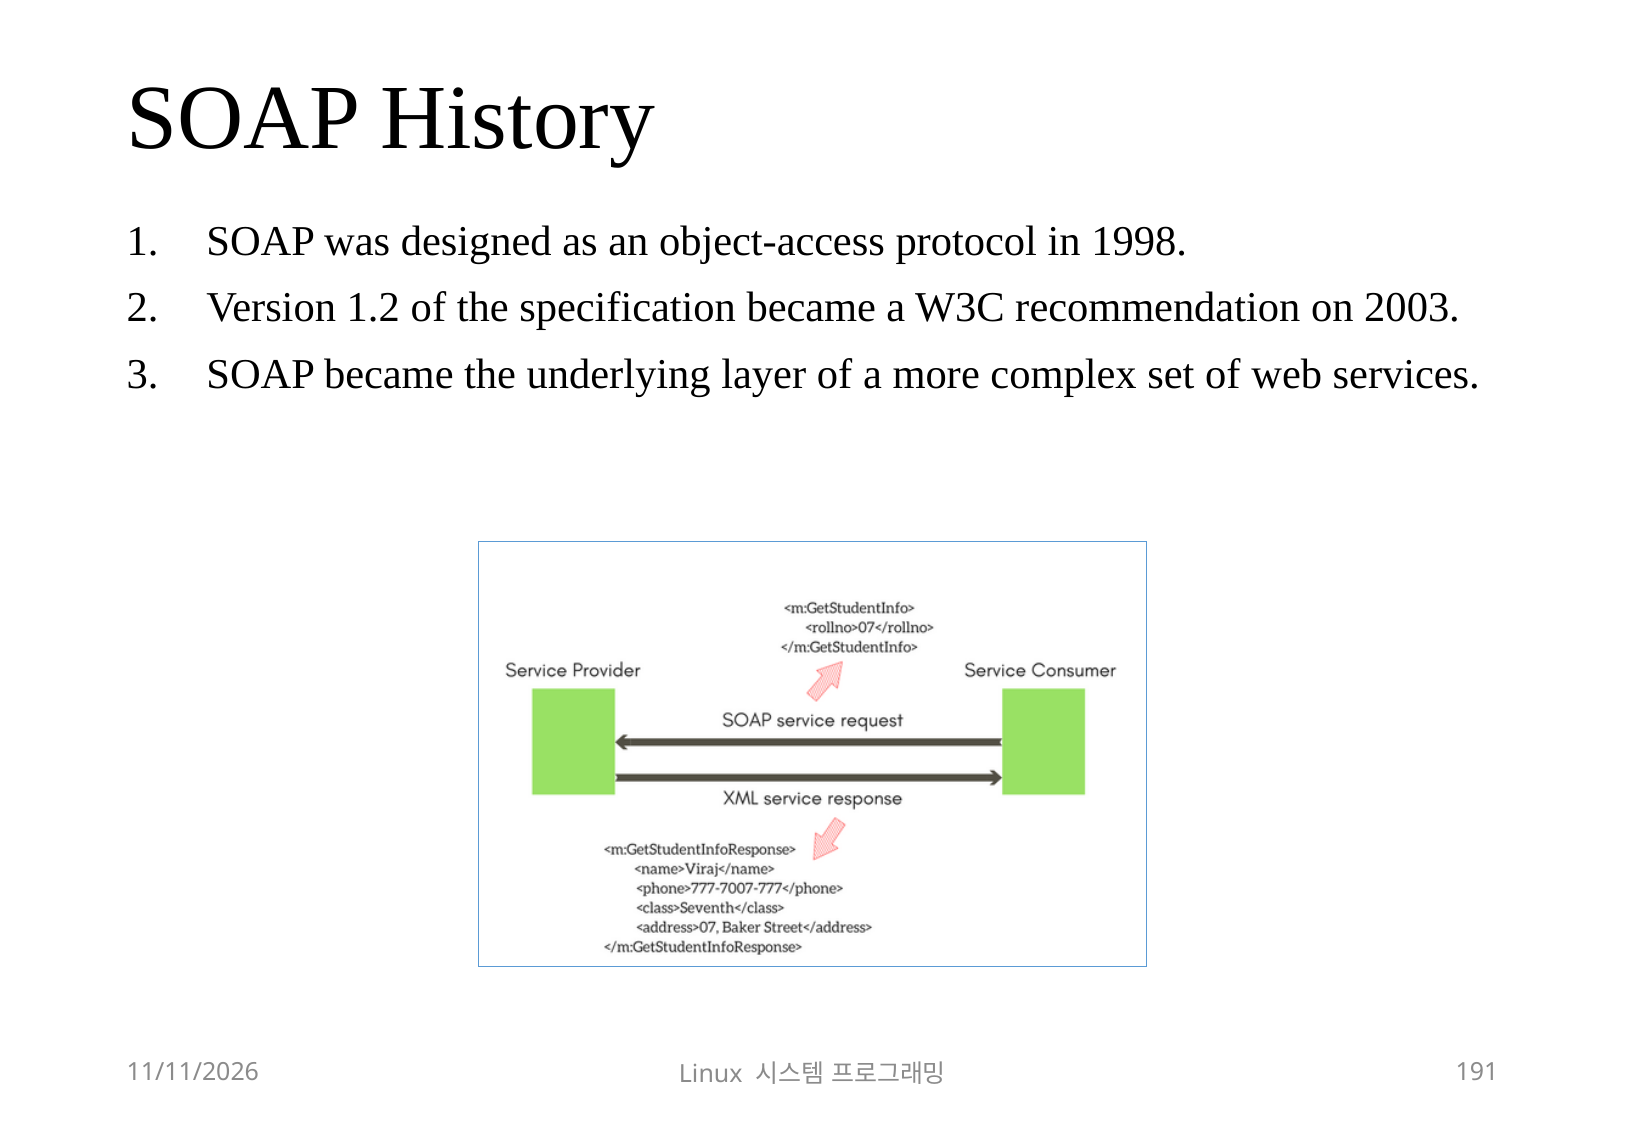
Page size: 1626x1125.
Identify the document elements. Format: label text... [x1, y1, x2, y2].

footer Linux 시스템 프로그래밍 [538, 1042, 1087, 1103]
list SOAP was designed as an object-access protocol in 1998. Version 1.2 of the specification became a W3C recommendation on 2003. SOAP became the underlying layer of a more complex set of web services. [111, 205, 1514, 491]
title SOAP History [111, 59, 1514, 179]
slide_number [111, 1042, 303, 1103]
picture [478, 541, 1147, 967]
slide_number 191 [1433, 1042, 1514, 1103]
